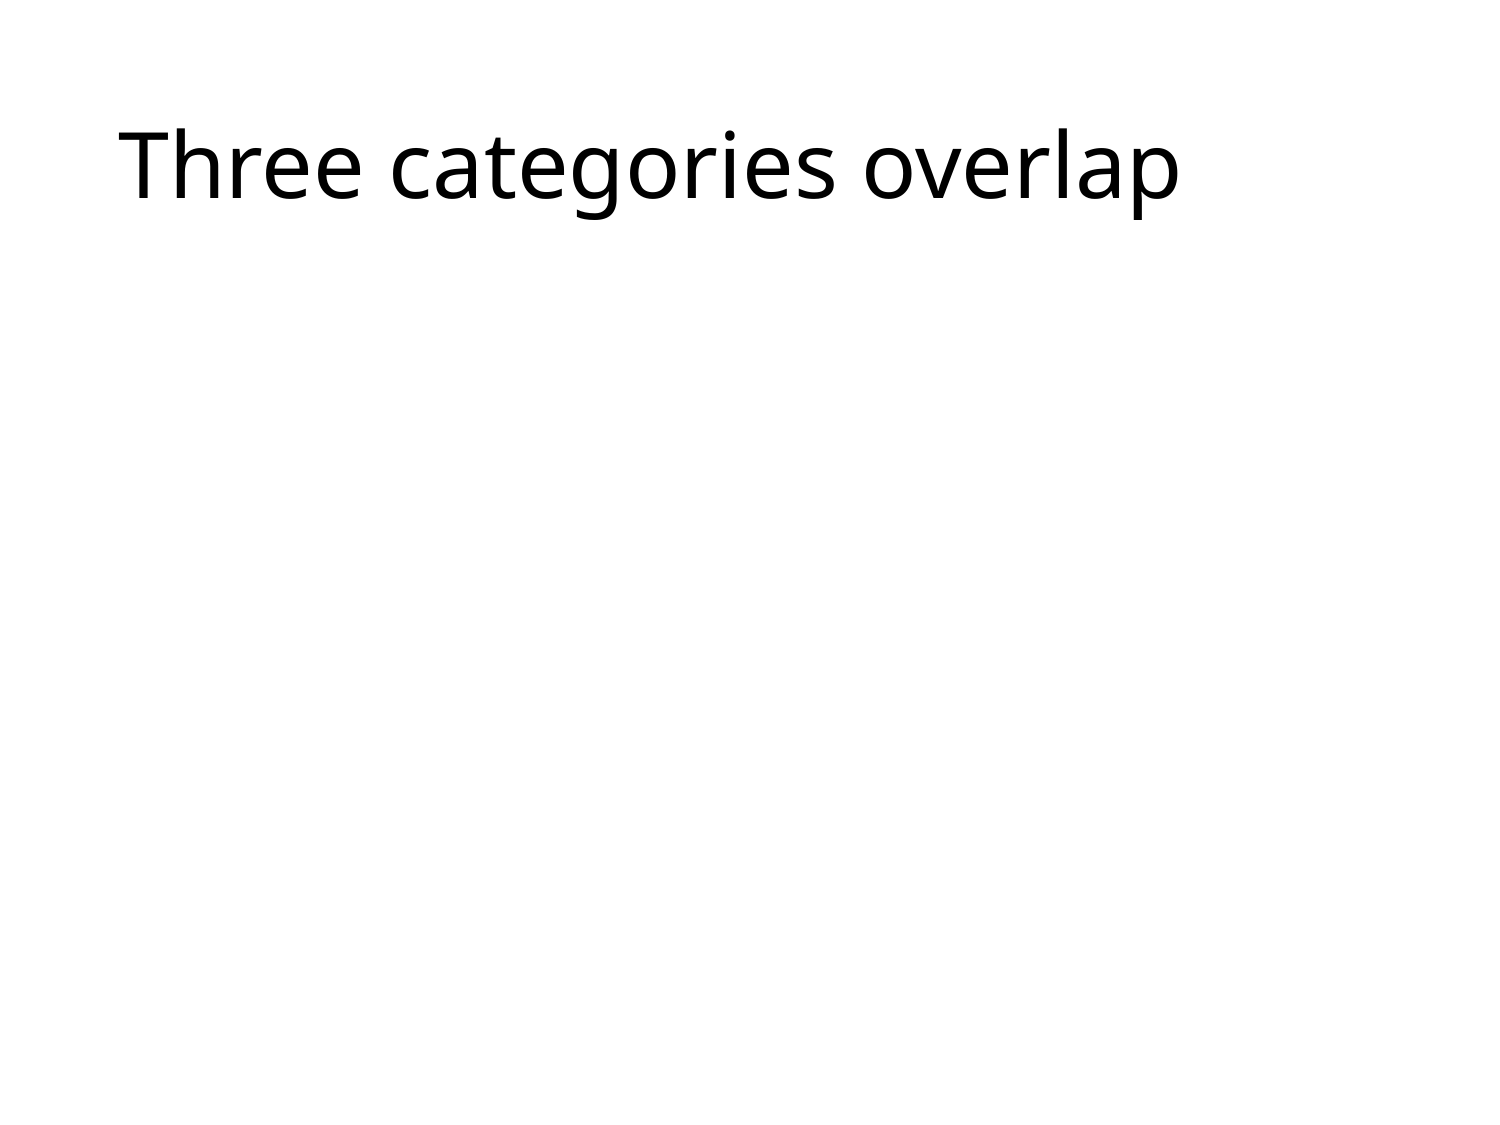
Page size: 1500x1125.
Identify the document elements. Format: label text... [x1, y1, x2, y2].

title Three categories overlap [103, 59, 1397, 278]
